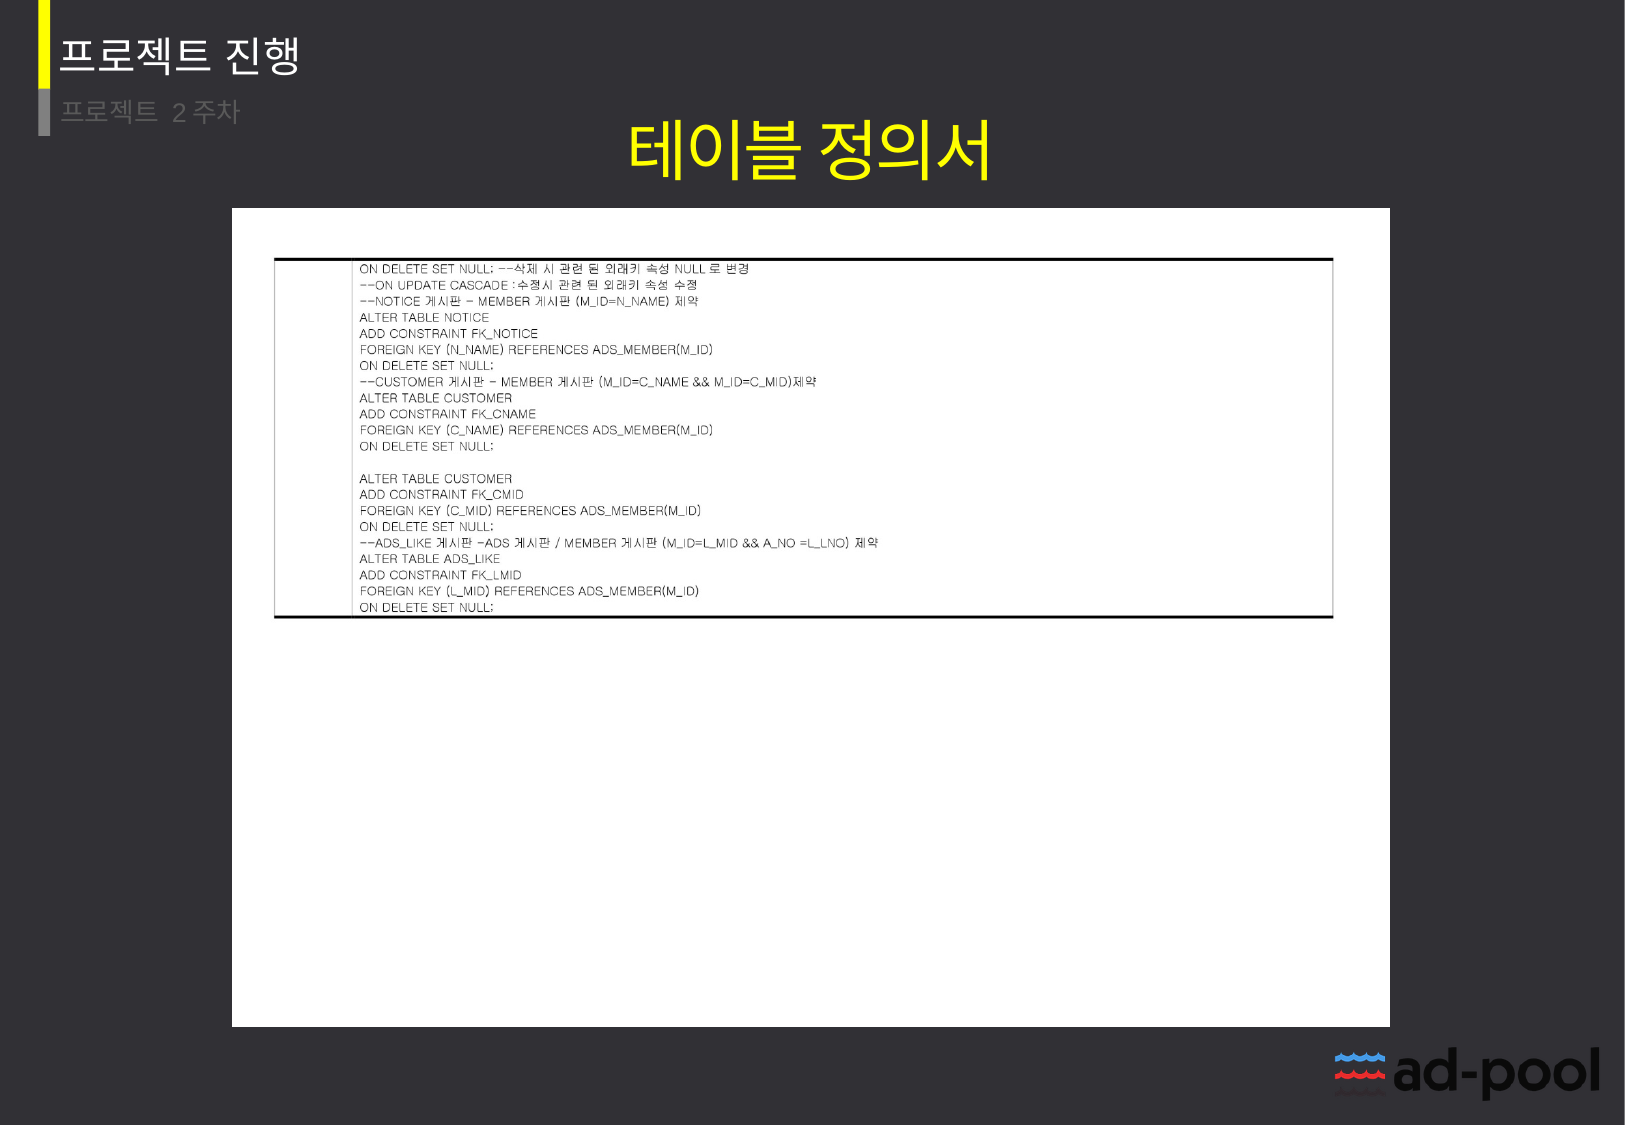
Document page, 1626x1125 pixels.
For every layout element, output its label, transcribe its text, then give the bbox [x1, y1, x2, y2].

text_box 테이블 정의서 [611, 101, 1011, 197]
picture [0, 0, 1625, 1125]
